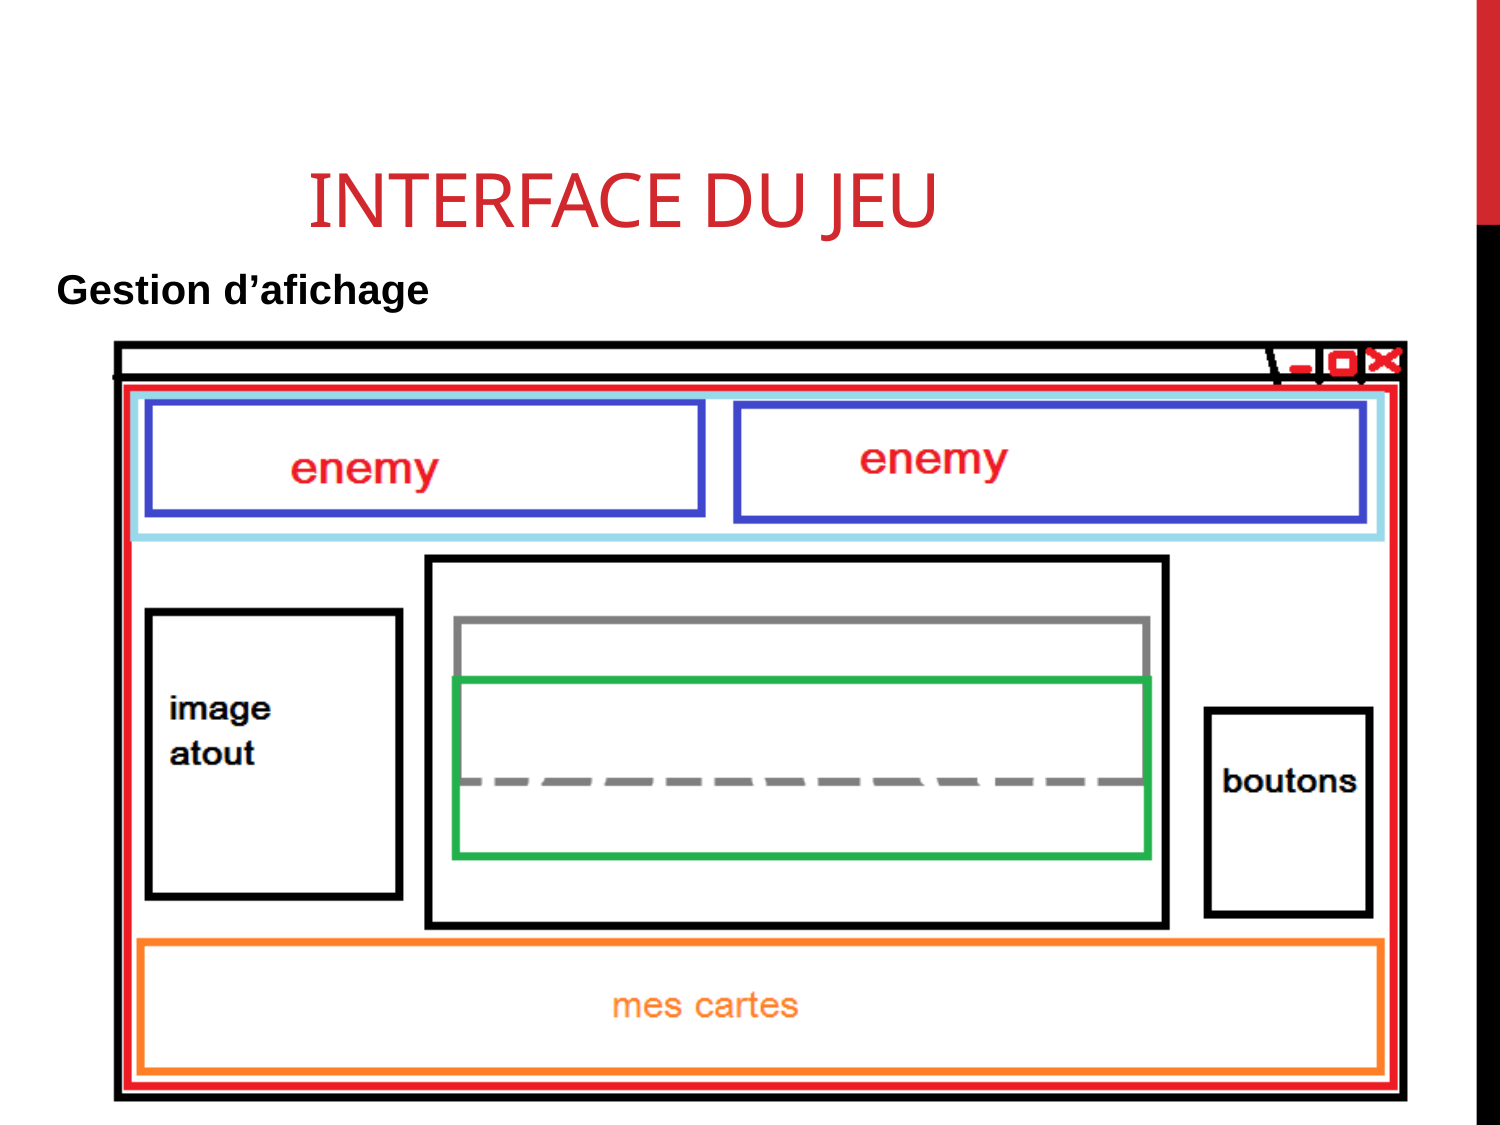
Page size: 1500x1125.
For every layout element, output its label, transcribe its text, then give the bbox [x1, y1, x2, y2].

picture [111, 337, 1412, 1105]
list Gestion d’afichage [41, 255, 1325, 1005]
title Interface du jeu [75, 25, 1176, 250]
